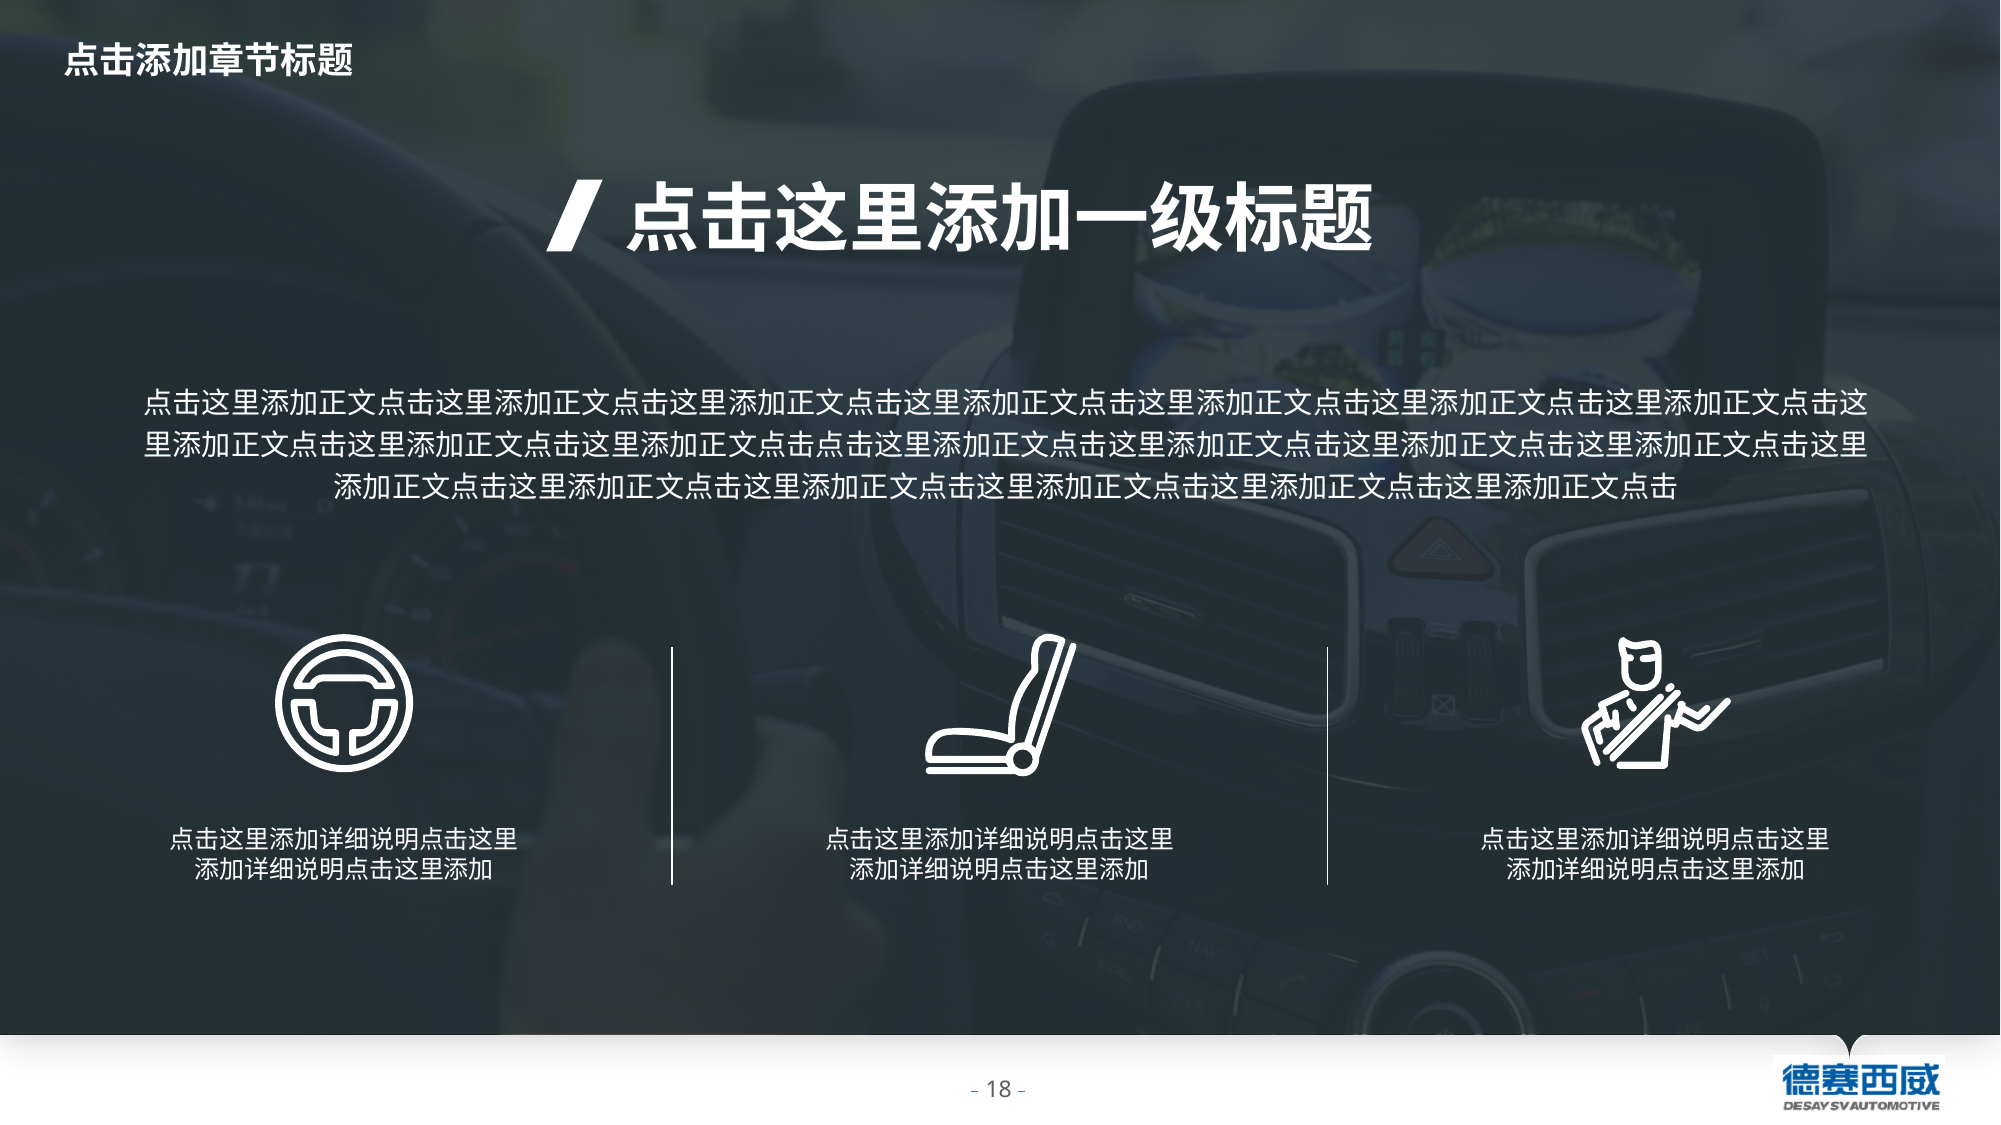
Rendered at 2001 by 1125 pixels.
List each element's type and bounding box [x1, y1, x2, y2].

text_box [1453, 636, 1859, 892]
picture [1773, 1055, 1945, 1121]
text_box [141, 634, 547, 892]
picture [0, 0, 2000, 1035]
text_box [1836, 1035, 1863, 1060]
text_box [797, 632, 1203, 892]
